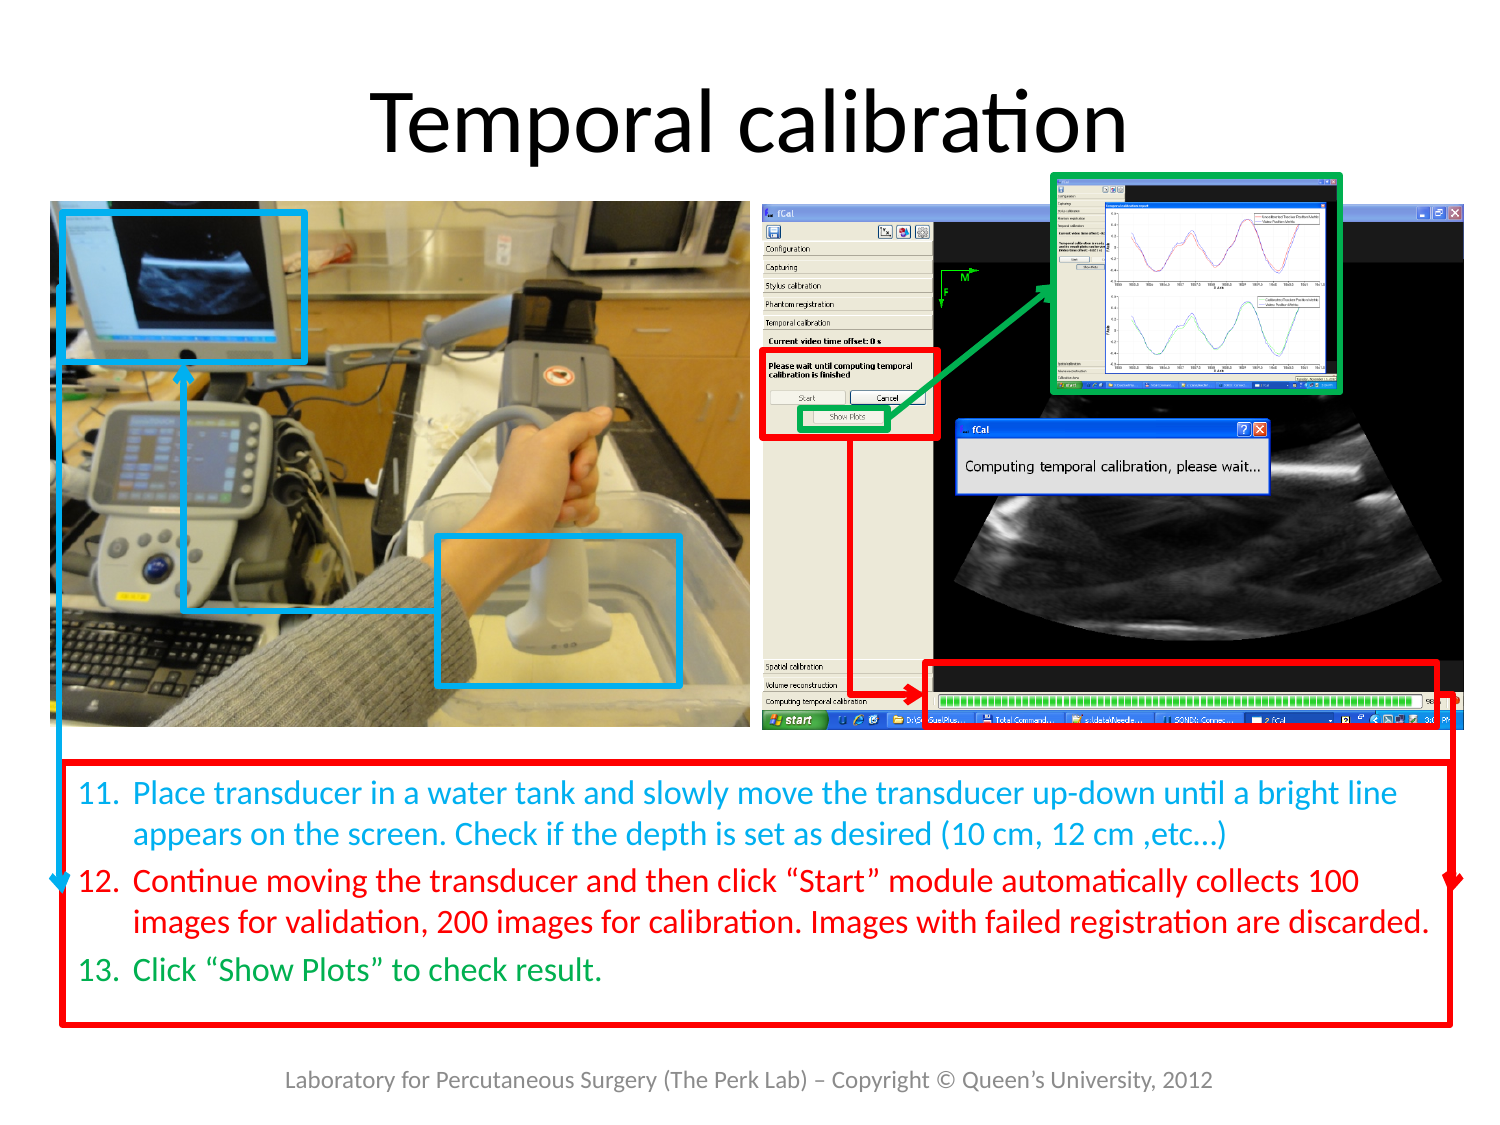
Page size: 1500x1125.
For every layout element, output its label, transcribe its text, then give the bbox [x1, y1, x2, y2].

picture [67, 217, 300, 358]
footer Laboratory for Percutaneous Surgery (The Perk Lab) – Copyright © Queen’s University, 2012 [225, 1064, 1275, 1124]
picture [762, 178, 1464, 730]
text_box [183, 362, 438, 612]
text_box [758, 528, 1017, 604]
title Temporal calibration [75, 45, 1425, 188]
picture [442, 540, 675, 682]
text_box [887, 283, 1057, 419]
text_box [1437, 694, 1451, 894]
text_box Place transducer in a water tank and slowly move the transducer up-down until a bright line appears on the screen. Check if the depth is set as desired (10 cm, 12 cm ,etc…) Continue moving the transducer and then click “Start” module automatically collects 100 images for validation, 200 images for calibration. Images with failed registration are discarded. Click “Show Plots” to check result. [62, 762, 1450, 1025]
picture [49, 201, 751, 727]
